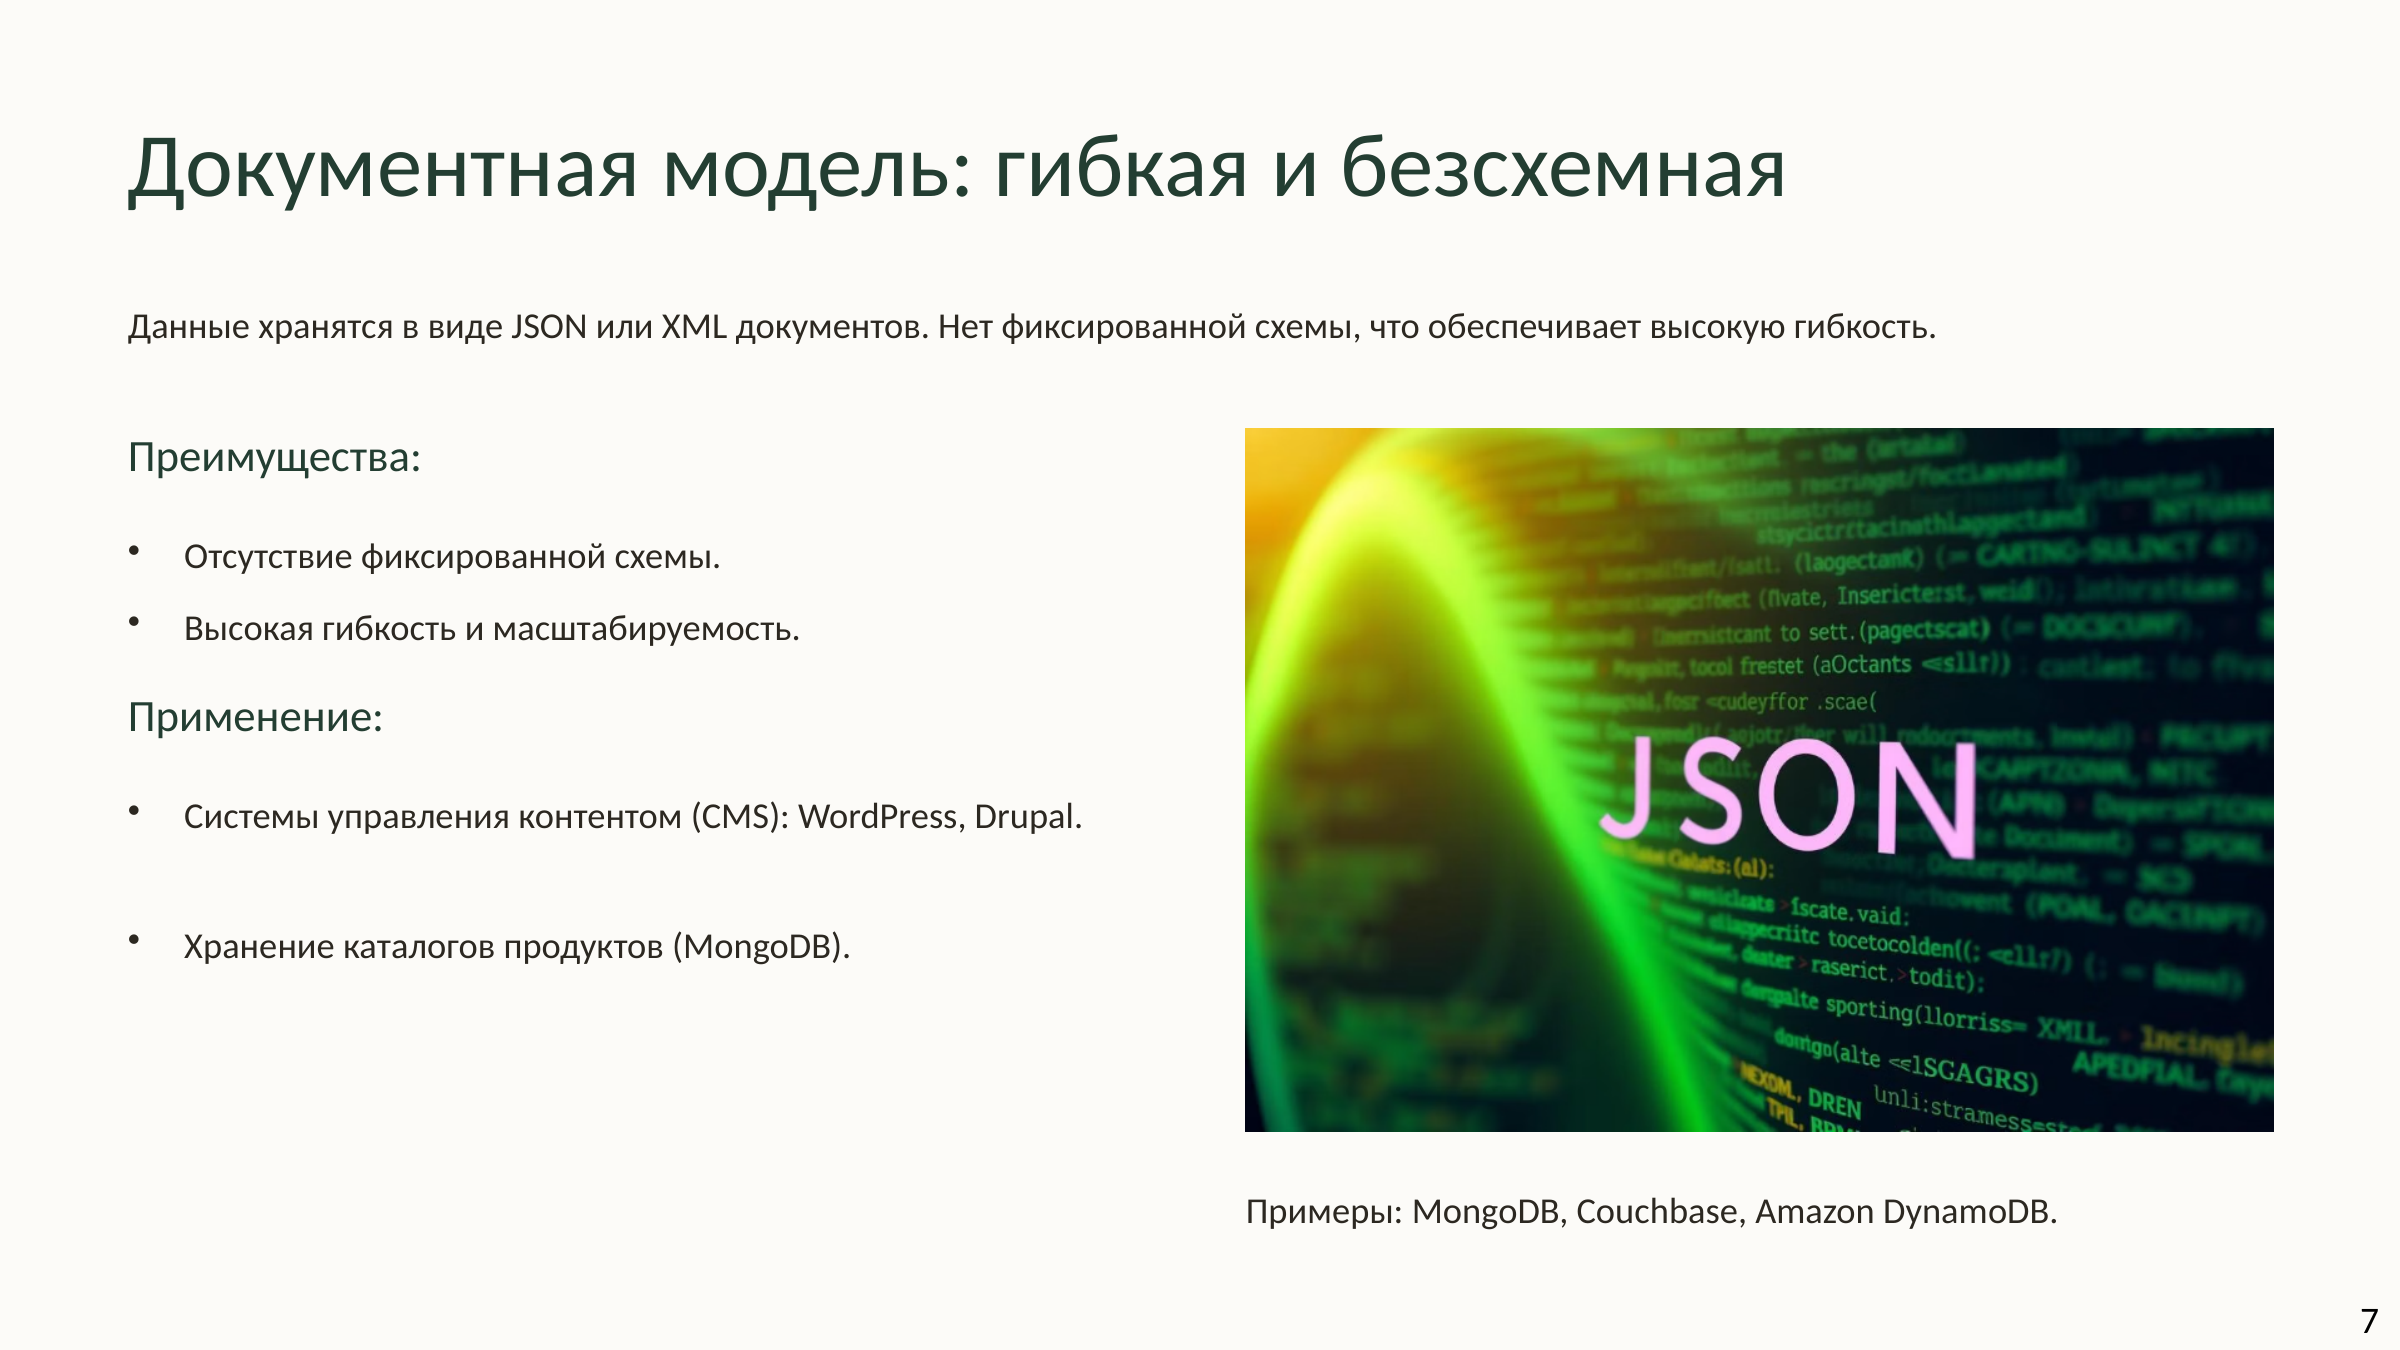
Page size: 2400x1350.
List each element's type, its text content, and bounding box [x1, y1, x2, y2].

text_box Примеры: MongoDB, Couchbase, Amazon DynamoDB. [1245, 1172, 2274, 1232]
text_box Высокая гибкость и масштабируемость. [127, 589, 1156, 648]
picture [2034, 1236, 2400, 1350]
text_box Отсутствие фиксированной схемы. [127, 517, 1156, 577]
text_box Данные хранятся в виде JSON или XML документов. Нет фиксированной схемы, что обеспечивает высокую гибкость. [127, 287, 2272, 347]
text_box Документная модель: гибкая и безсхемная [127, 100, 1980, 215]
text_box Системы управления контентом (CMS): WordPress, Drupal. [127, 777, 1156, 895]
text_box Преимущества: [127, 424, 585, 482]
text_box Применение: [127, 684, 585, 742]
text_box Хранение каталогов продуктов (MongoDB). [127, 907, 1156, 967]
picture [1245, 428, 2274, 1132]
